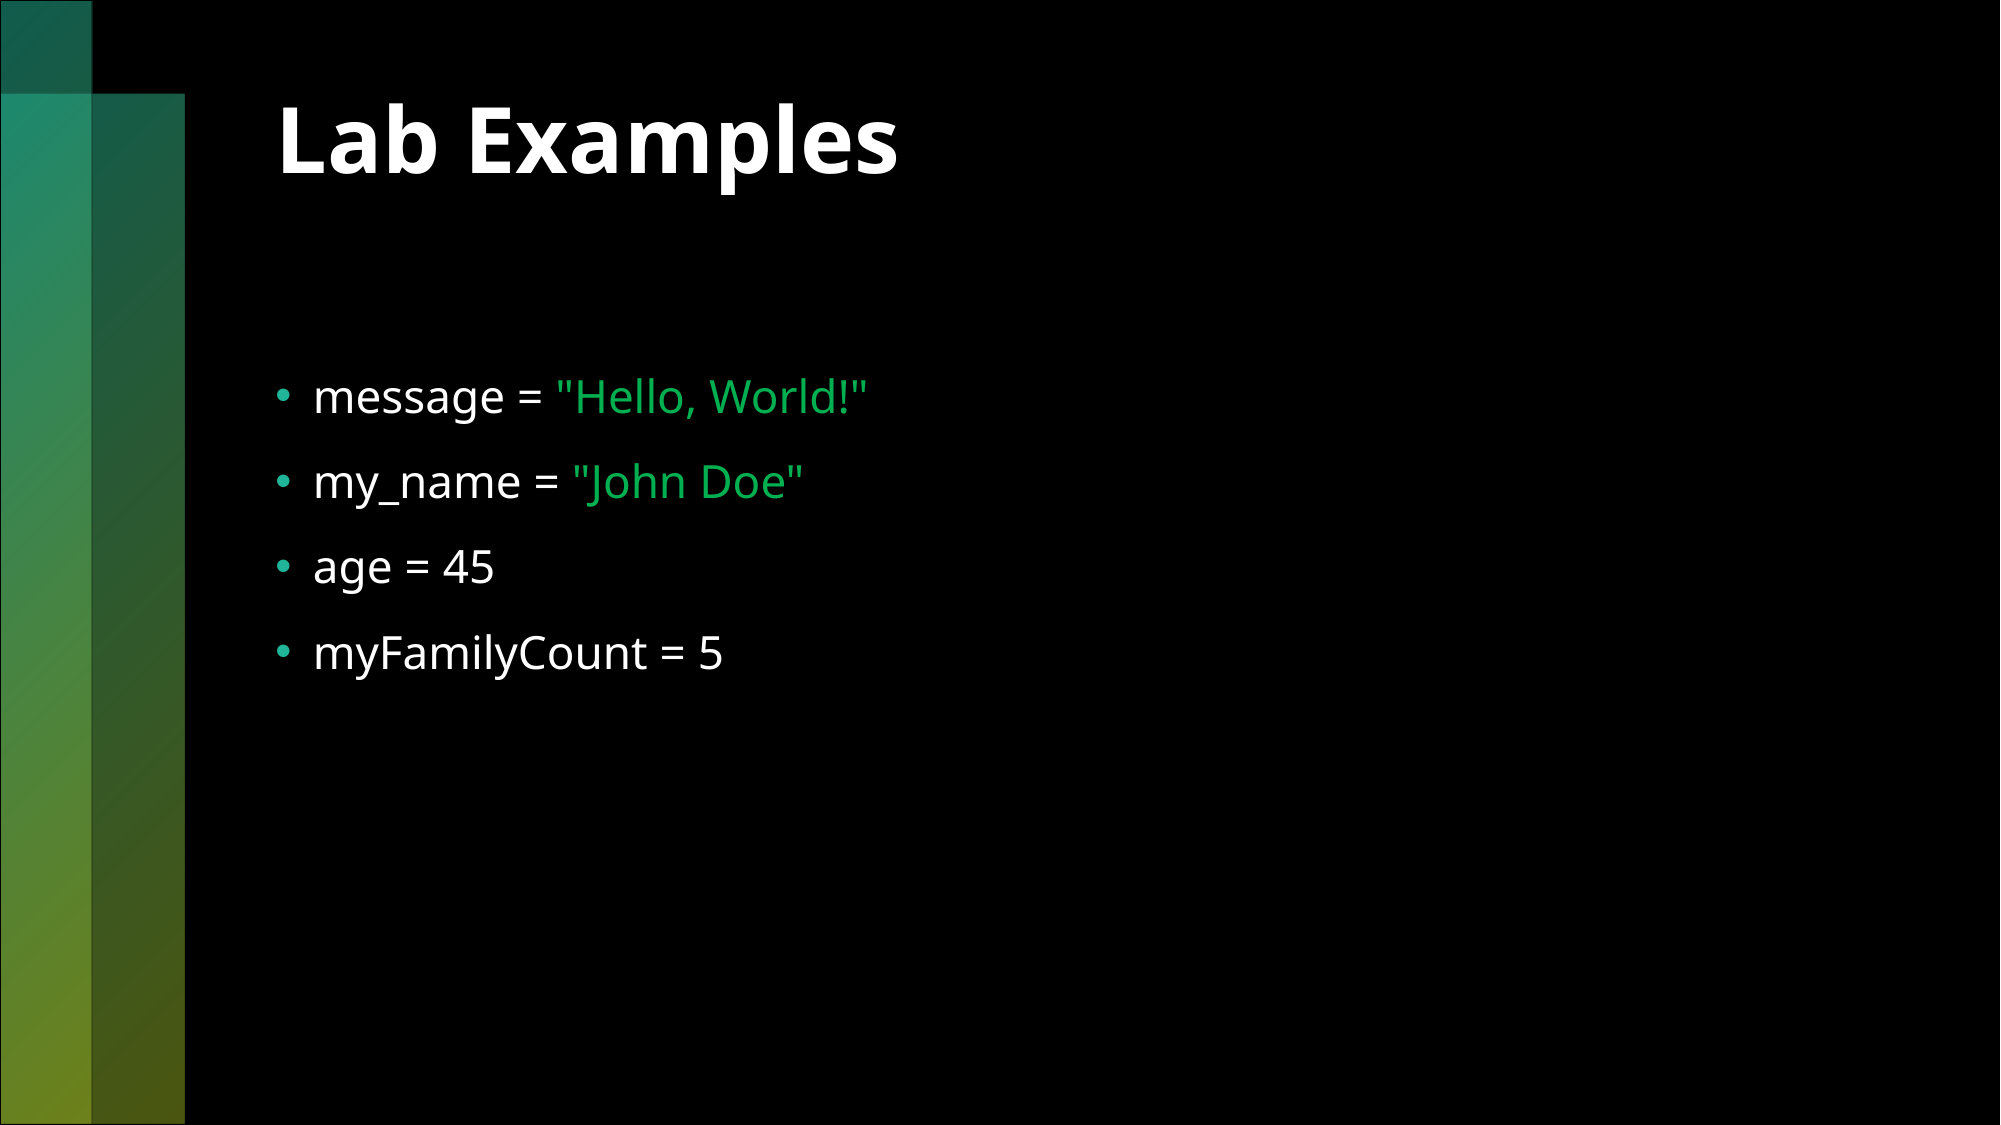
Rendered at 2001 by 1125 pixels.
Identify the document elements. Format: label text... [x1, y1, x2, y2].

title Lab Examples [260, 74, 1817, 329]
list message = "Hello, World!" my_name = "John Doe" age = 45 myFamilyCount = 5 [260, 354, 1817, 999]
